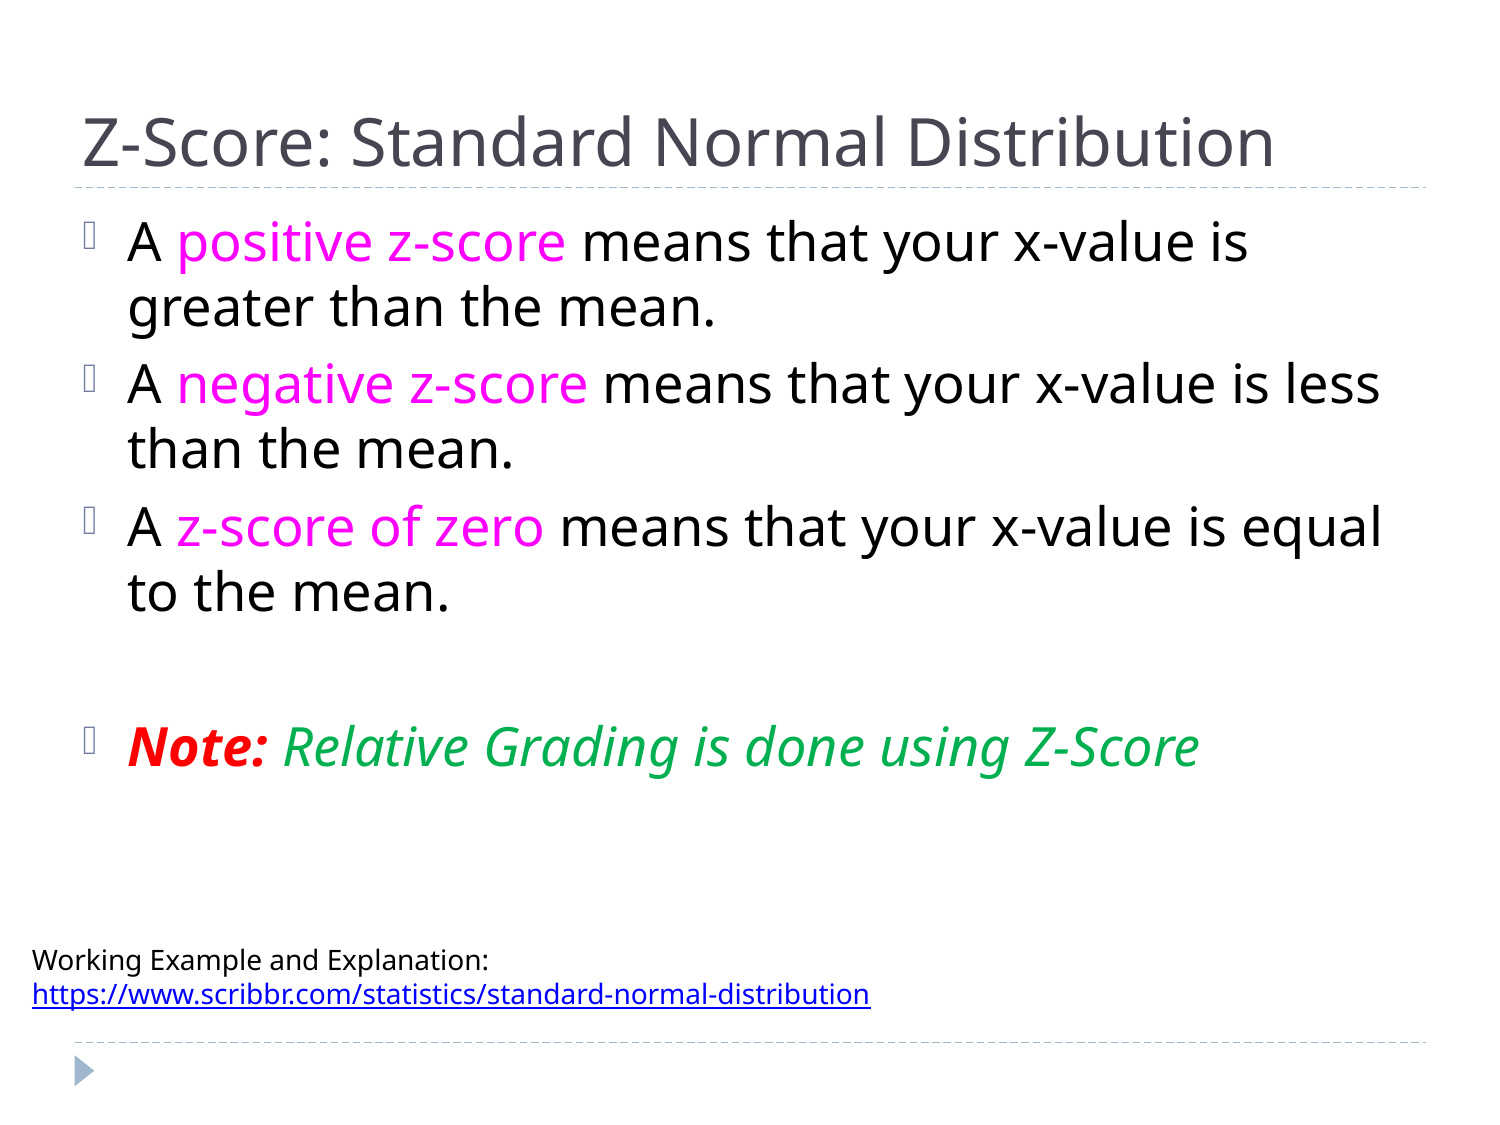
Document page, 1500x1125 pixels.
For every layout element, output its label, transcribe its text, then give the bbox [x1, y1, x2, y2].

text_box Working Example and Explanation: https://www.scribbr.com/statistics/standard-normal-distribution [17, 935, 1269, 1023]
title Z-Score: Standard Normal Distribution [74, 24, 1426, 188]
list A positive z-score means that your x-value is greater than the mean. A negative z-score means that your x-value is less than the mean. A z-score of zero means that your x-value is equal to the mean. Note: Relative Grading is done using Z-Score [74, 199, 1426, 1011]
